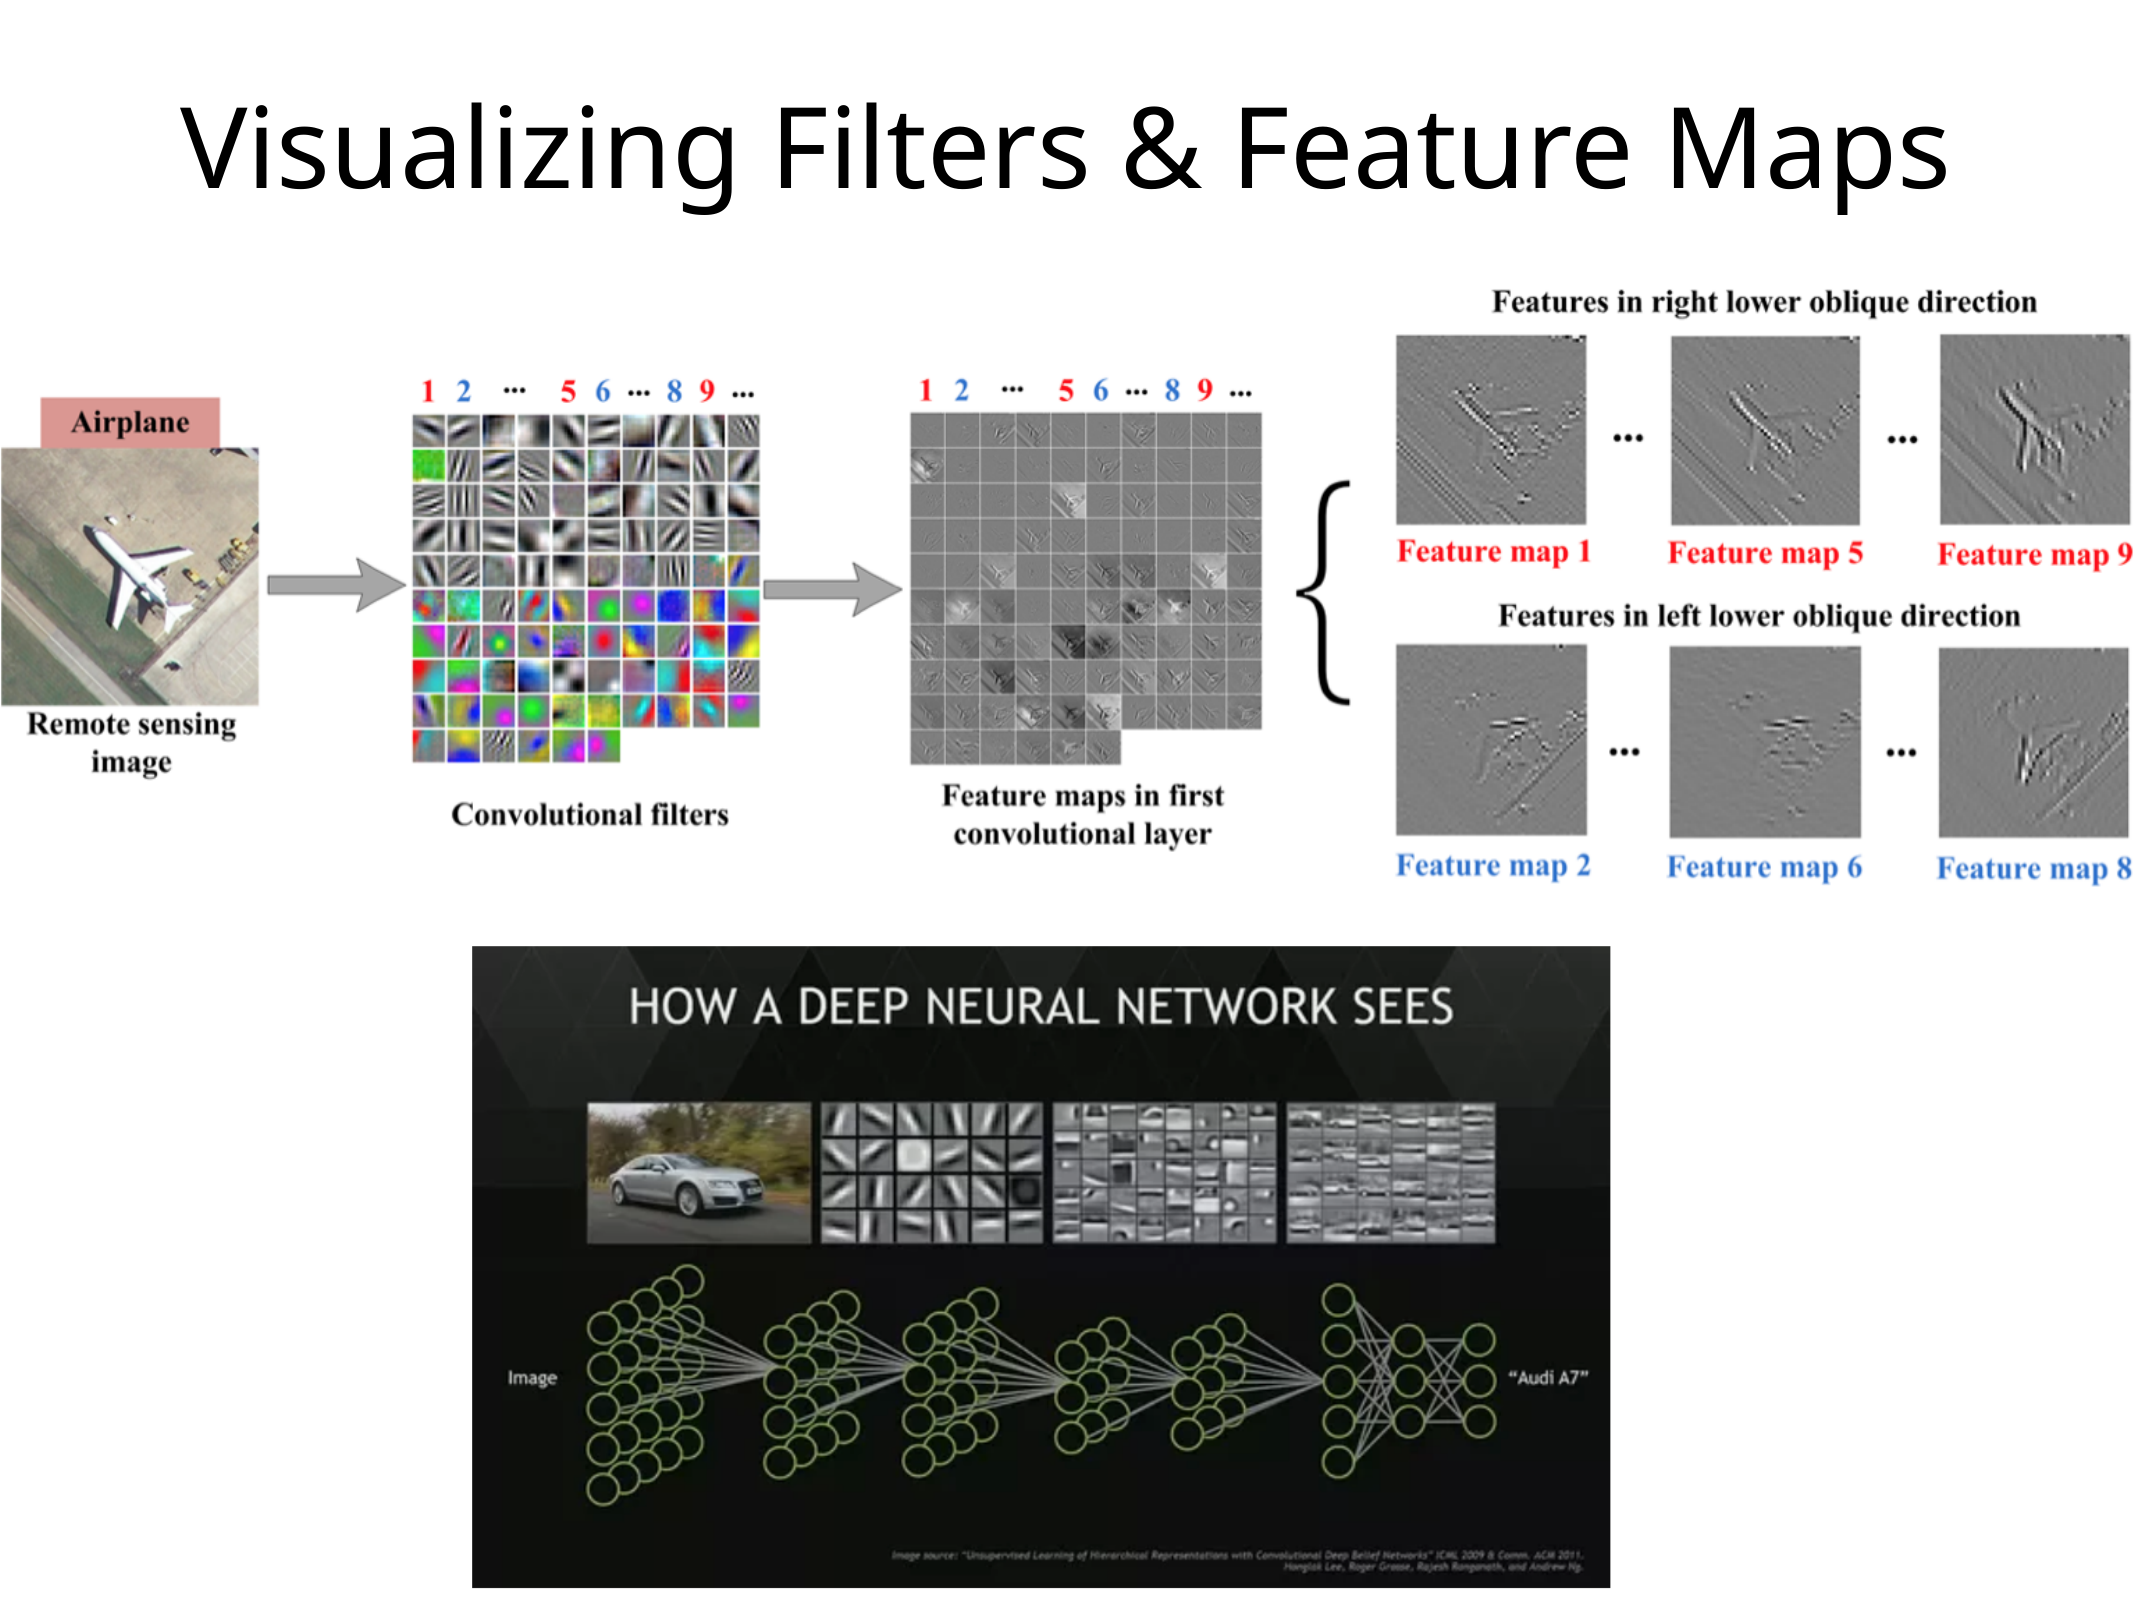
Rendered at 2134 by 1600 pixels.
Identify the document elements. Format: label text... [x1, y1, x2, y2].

picture [451, 925, 1634, 1600]
picture [0, 276, 2134, 895]
title Visualizing Filters & Feature Maps [155, 41, 1978, 246]
